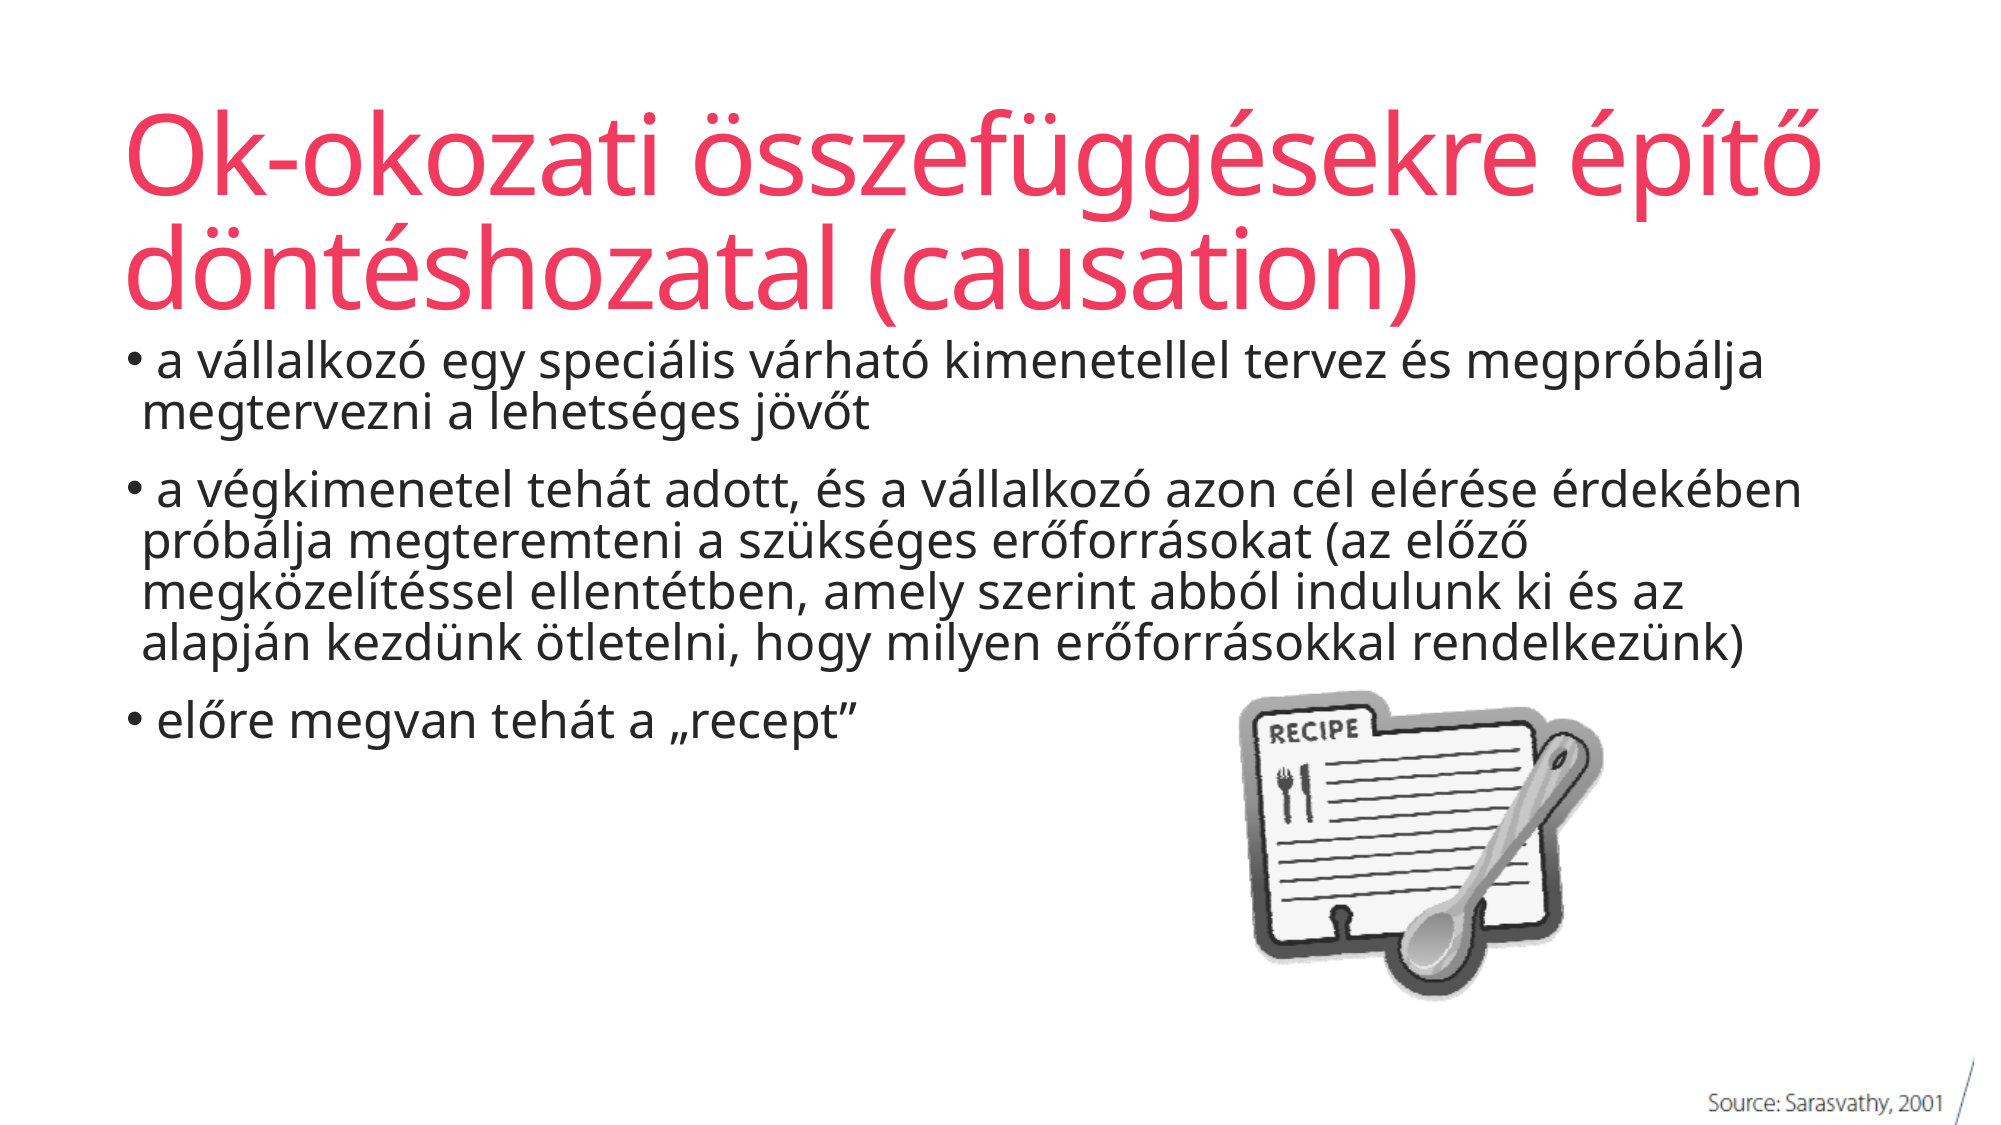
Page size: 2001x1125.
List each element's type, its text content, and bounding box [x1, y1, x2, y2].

picture [1165, 527, 1975, 1125]
title Ok-okozati összefüggésekre építő döntéshozatal (causation) [107, 81, 1875, 354]
list a vállalkozó egy speciális várható kimenetellel tervez és megpróbálja megtervezni a lehetséges jövőt a végkimenetel tehát adott, és a vállalkozó azon cél elérése érdekében próbálja megteremteni a szükséges erőforrásokat (az előző megközelítéssel ellentétben, amely szerint abból indulunk ki és az alapján kezdünk ötletelni, hogy milyen erőforrásokkal rendelkezünk) előre megvan tehát a „recept” [111, 329, 1876, 948]
